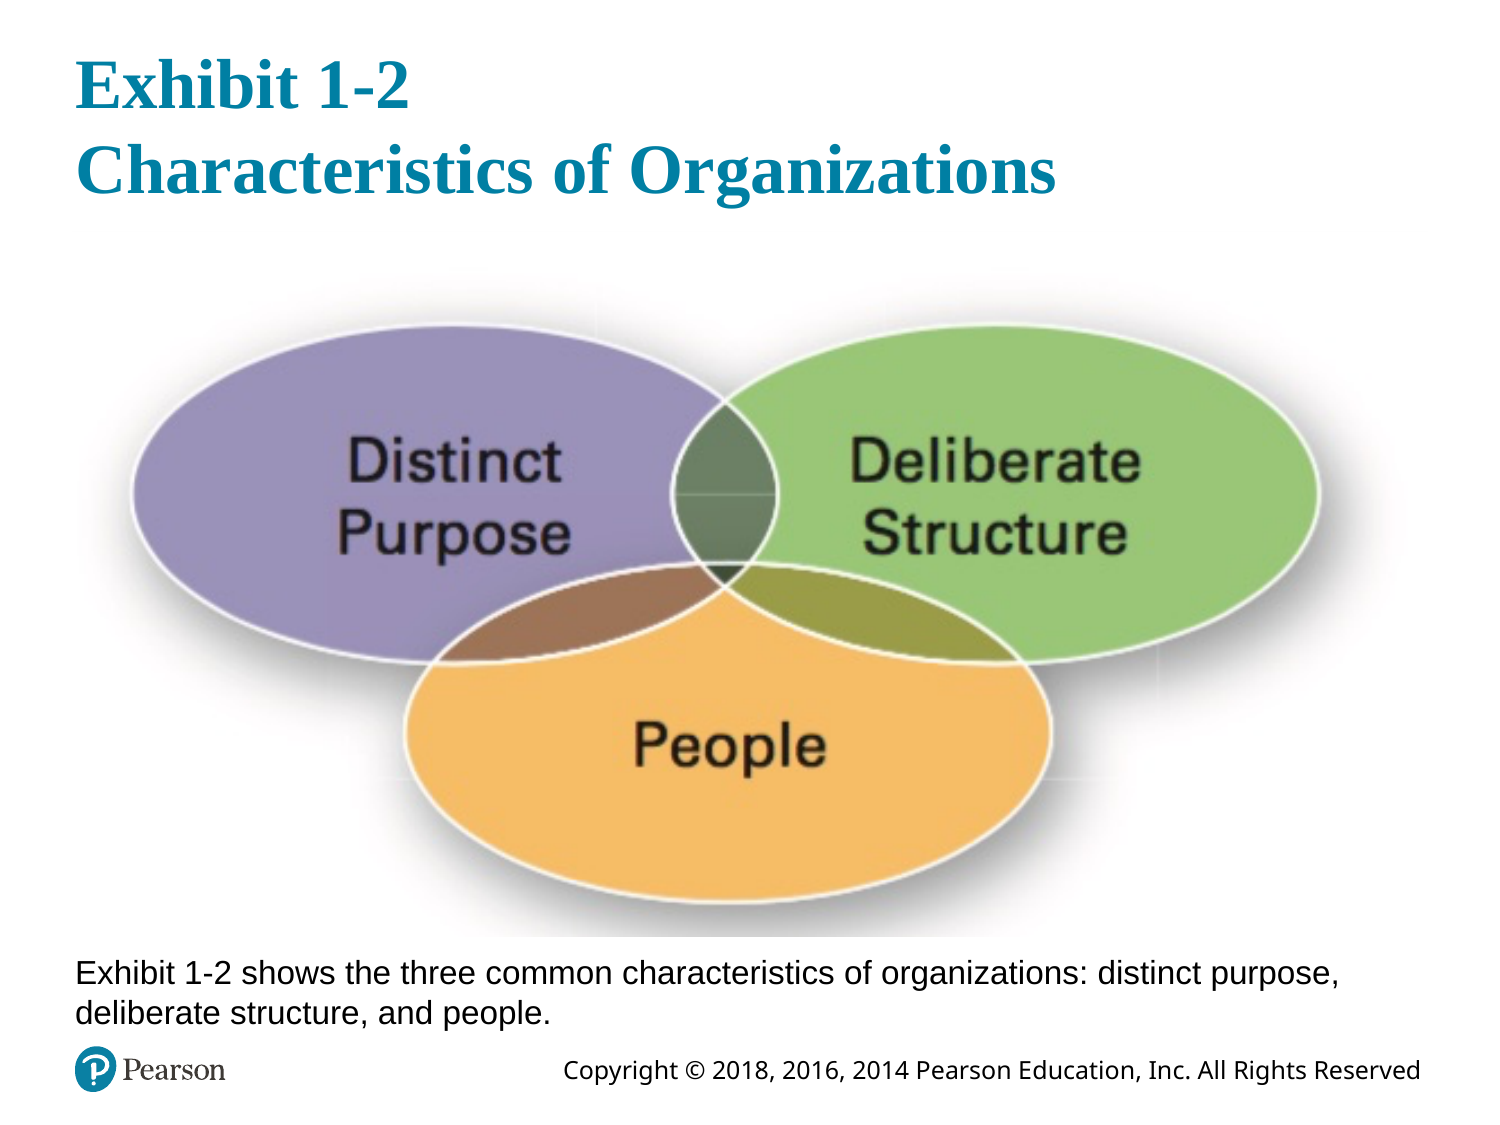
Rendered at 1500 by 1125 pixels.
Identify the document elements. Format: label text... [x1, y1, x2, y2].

list Exhibit 1-2 shows the three common characteristics of organizations: distinct purpose, deliberate structure, and people. [75, 943, 1425, 1031]
picture [71, 230, 1429, 938]
title Exhibit 1-2 Characteristics of Organizations [75, 37, 1425, 213]
